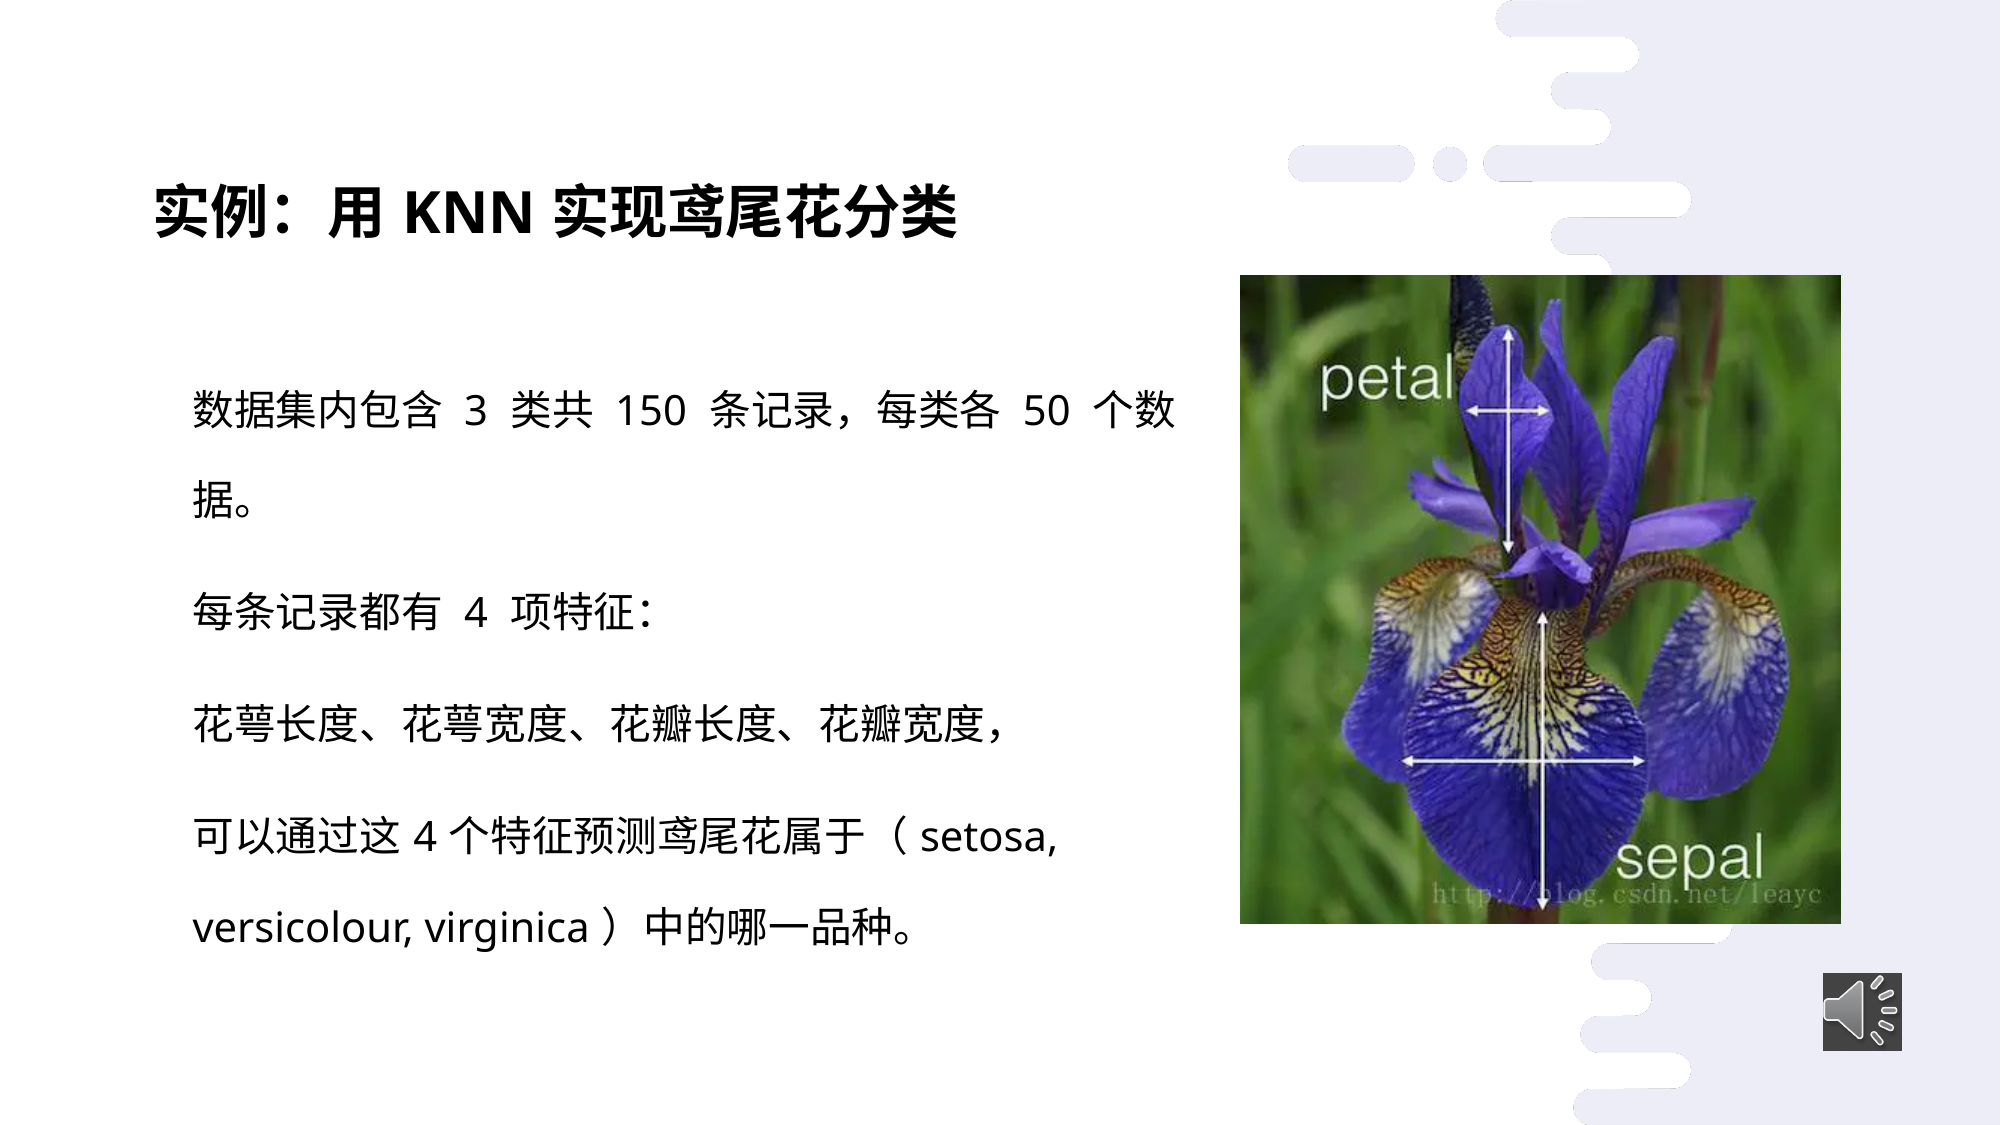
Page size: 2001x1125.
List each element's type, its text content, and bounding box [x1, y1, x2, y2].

title 实例：用KNN实现鸢尾花分类 [137, 101, 1863, 320]
picture [1240, 0, 2000, 1125]
list 数据集内包含 3 类共 150 条记录，每类各 50 个数据。 每条记录都有 4 项特征： 花萼长度、花萼宽度、花瓣长度、花瓣宽度， 可以通过这4个特征预测鸢尾花属于（setosa, versicolour, virginica）中的哪一品种。 [177, 338, 1217, 1053]
